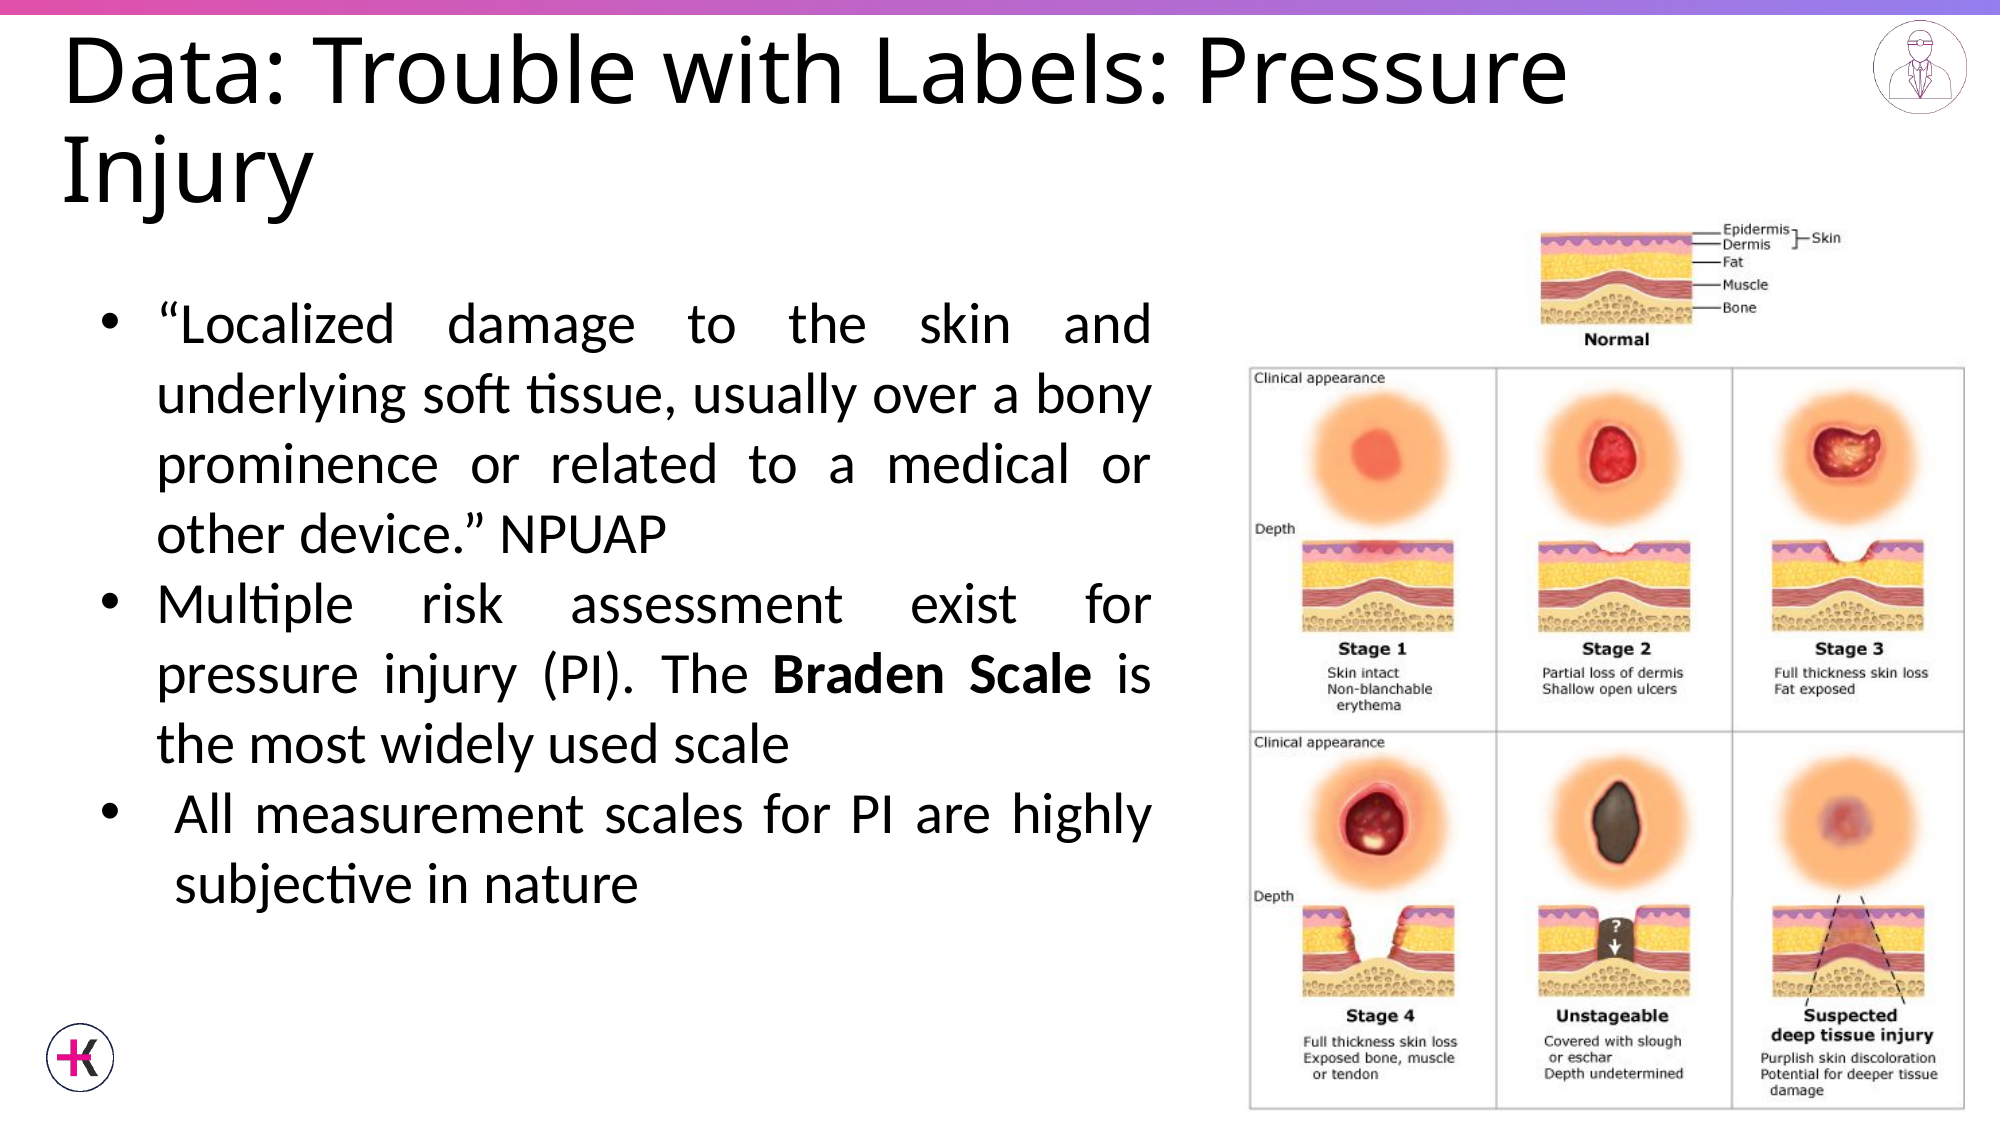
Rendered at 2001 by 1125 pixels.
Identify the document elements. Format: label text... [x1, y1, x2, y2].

picture [1244, 208, 1969, 1125]
text_box “Localized damage to the skin and underlying soft tissue, usually over a bony prominence or related to a medical or other device.” NPUAP Multiple risk assessment exist for pressure injury (PI). The Braden Scale is the most widely used scale All measurement scales for PI are highly subjective in nature [84, 278, 1168, 923]
picture [46, 1023, 114, 1092]
title Data: Trouble with Labels: Pressure Injury [46, 15, 1772, 233]
picture [1873, 20, 1967, 114]
picture [0, 0, 2000, 15]
